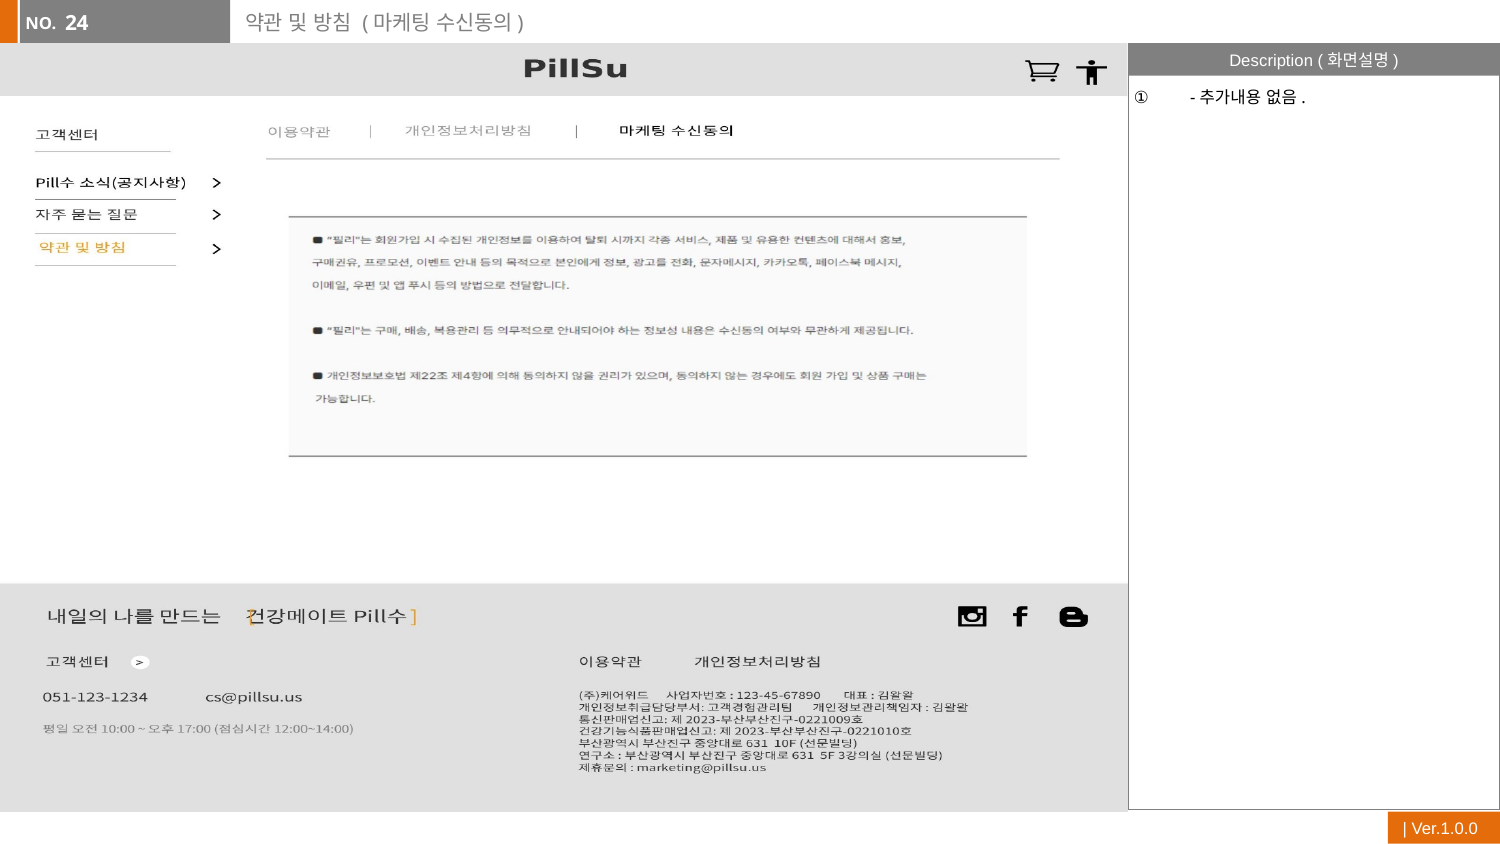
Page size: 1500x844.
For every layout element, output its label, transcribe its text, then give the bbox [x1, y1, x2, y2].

list -추가내용 없음. [1132, 79, 1500, 812]
list 24 [64, 2, 231, 42]
picture [0, 43, 1129, 812]
title 약관 및 방침 (마케팅 수신동의) [231, 2, 1117, 42]
